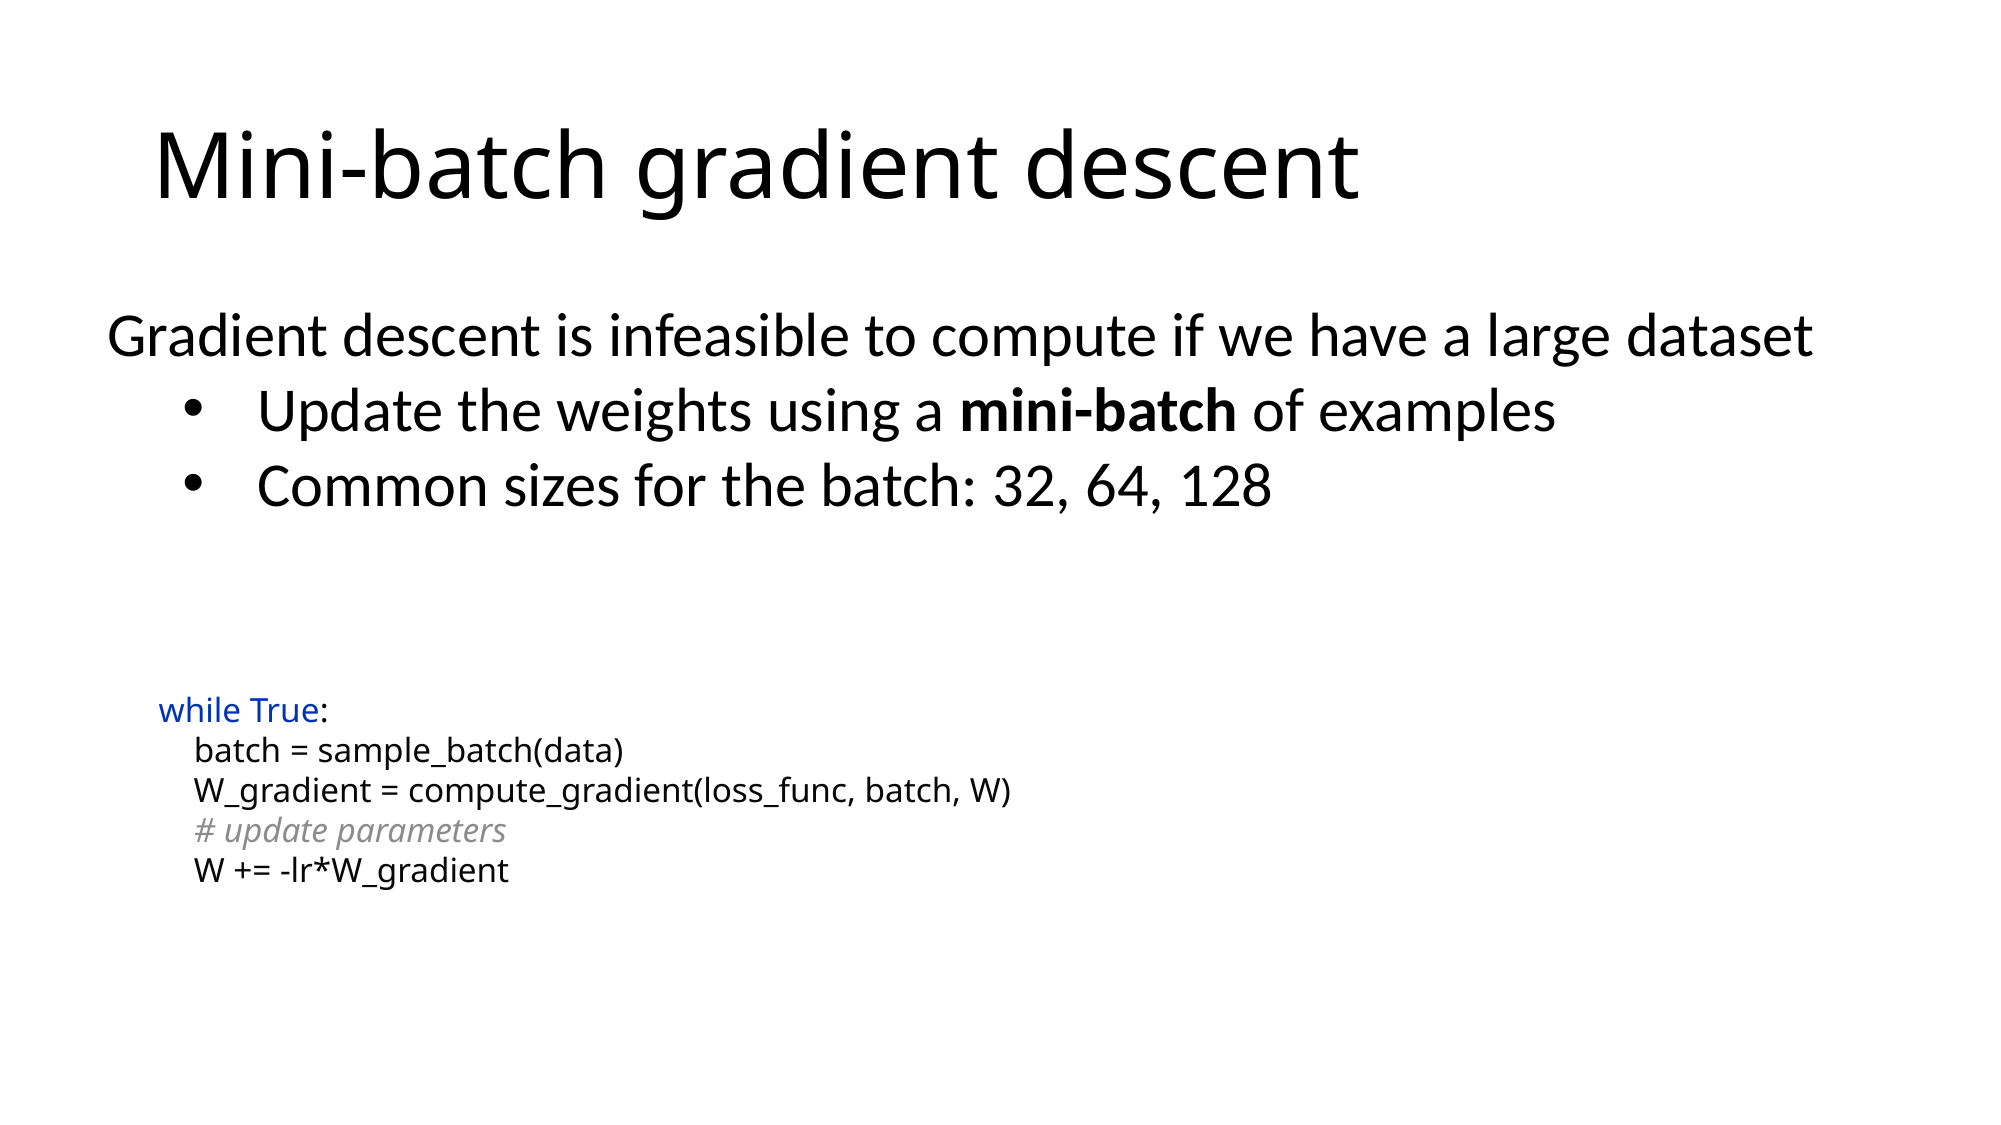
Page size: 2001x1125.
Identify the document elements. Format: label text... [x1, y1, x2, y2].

title Mini-batch gradient descent [137, 59, 1863, 278]
text_box Gradient descent is infeasible to compute if we have a large dataset Update the weights using a mini-batch of examples Common sizes for the batch: 32, 64, 128 [92, 286, 1920, 602]
list while True: batch = sample_batch(data) W_gradient = compute_gradient(loss_func, batch, W) # update parameters W += -lr*W_gradient [143, 602, 1869, 1116]
